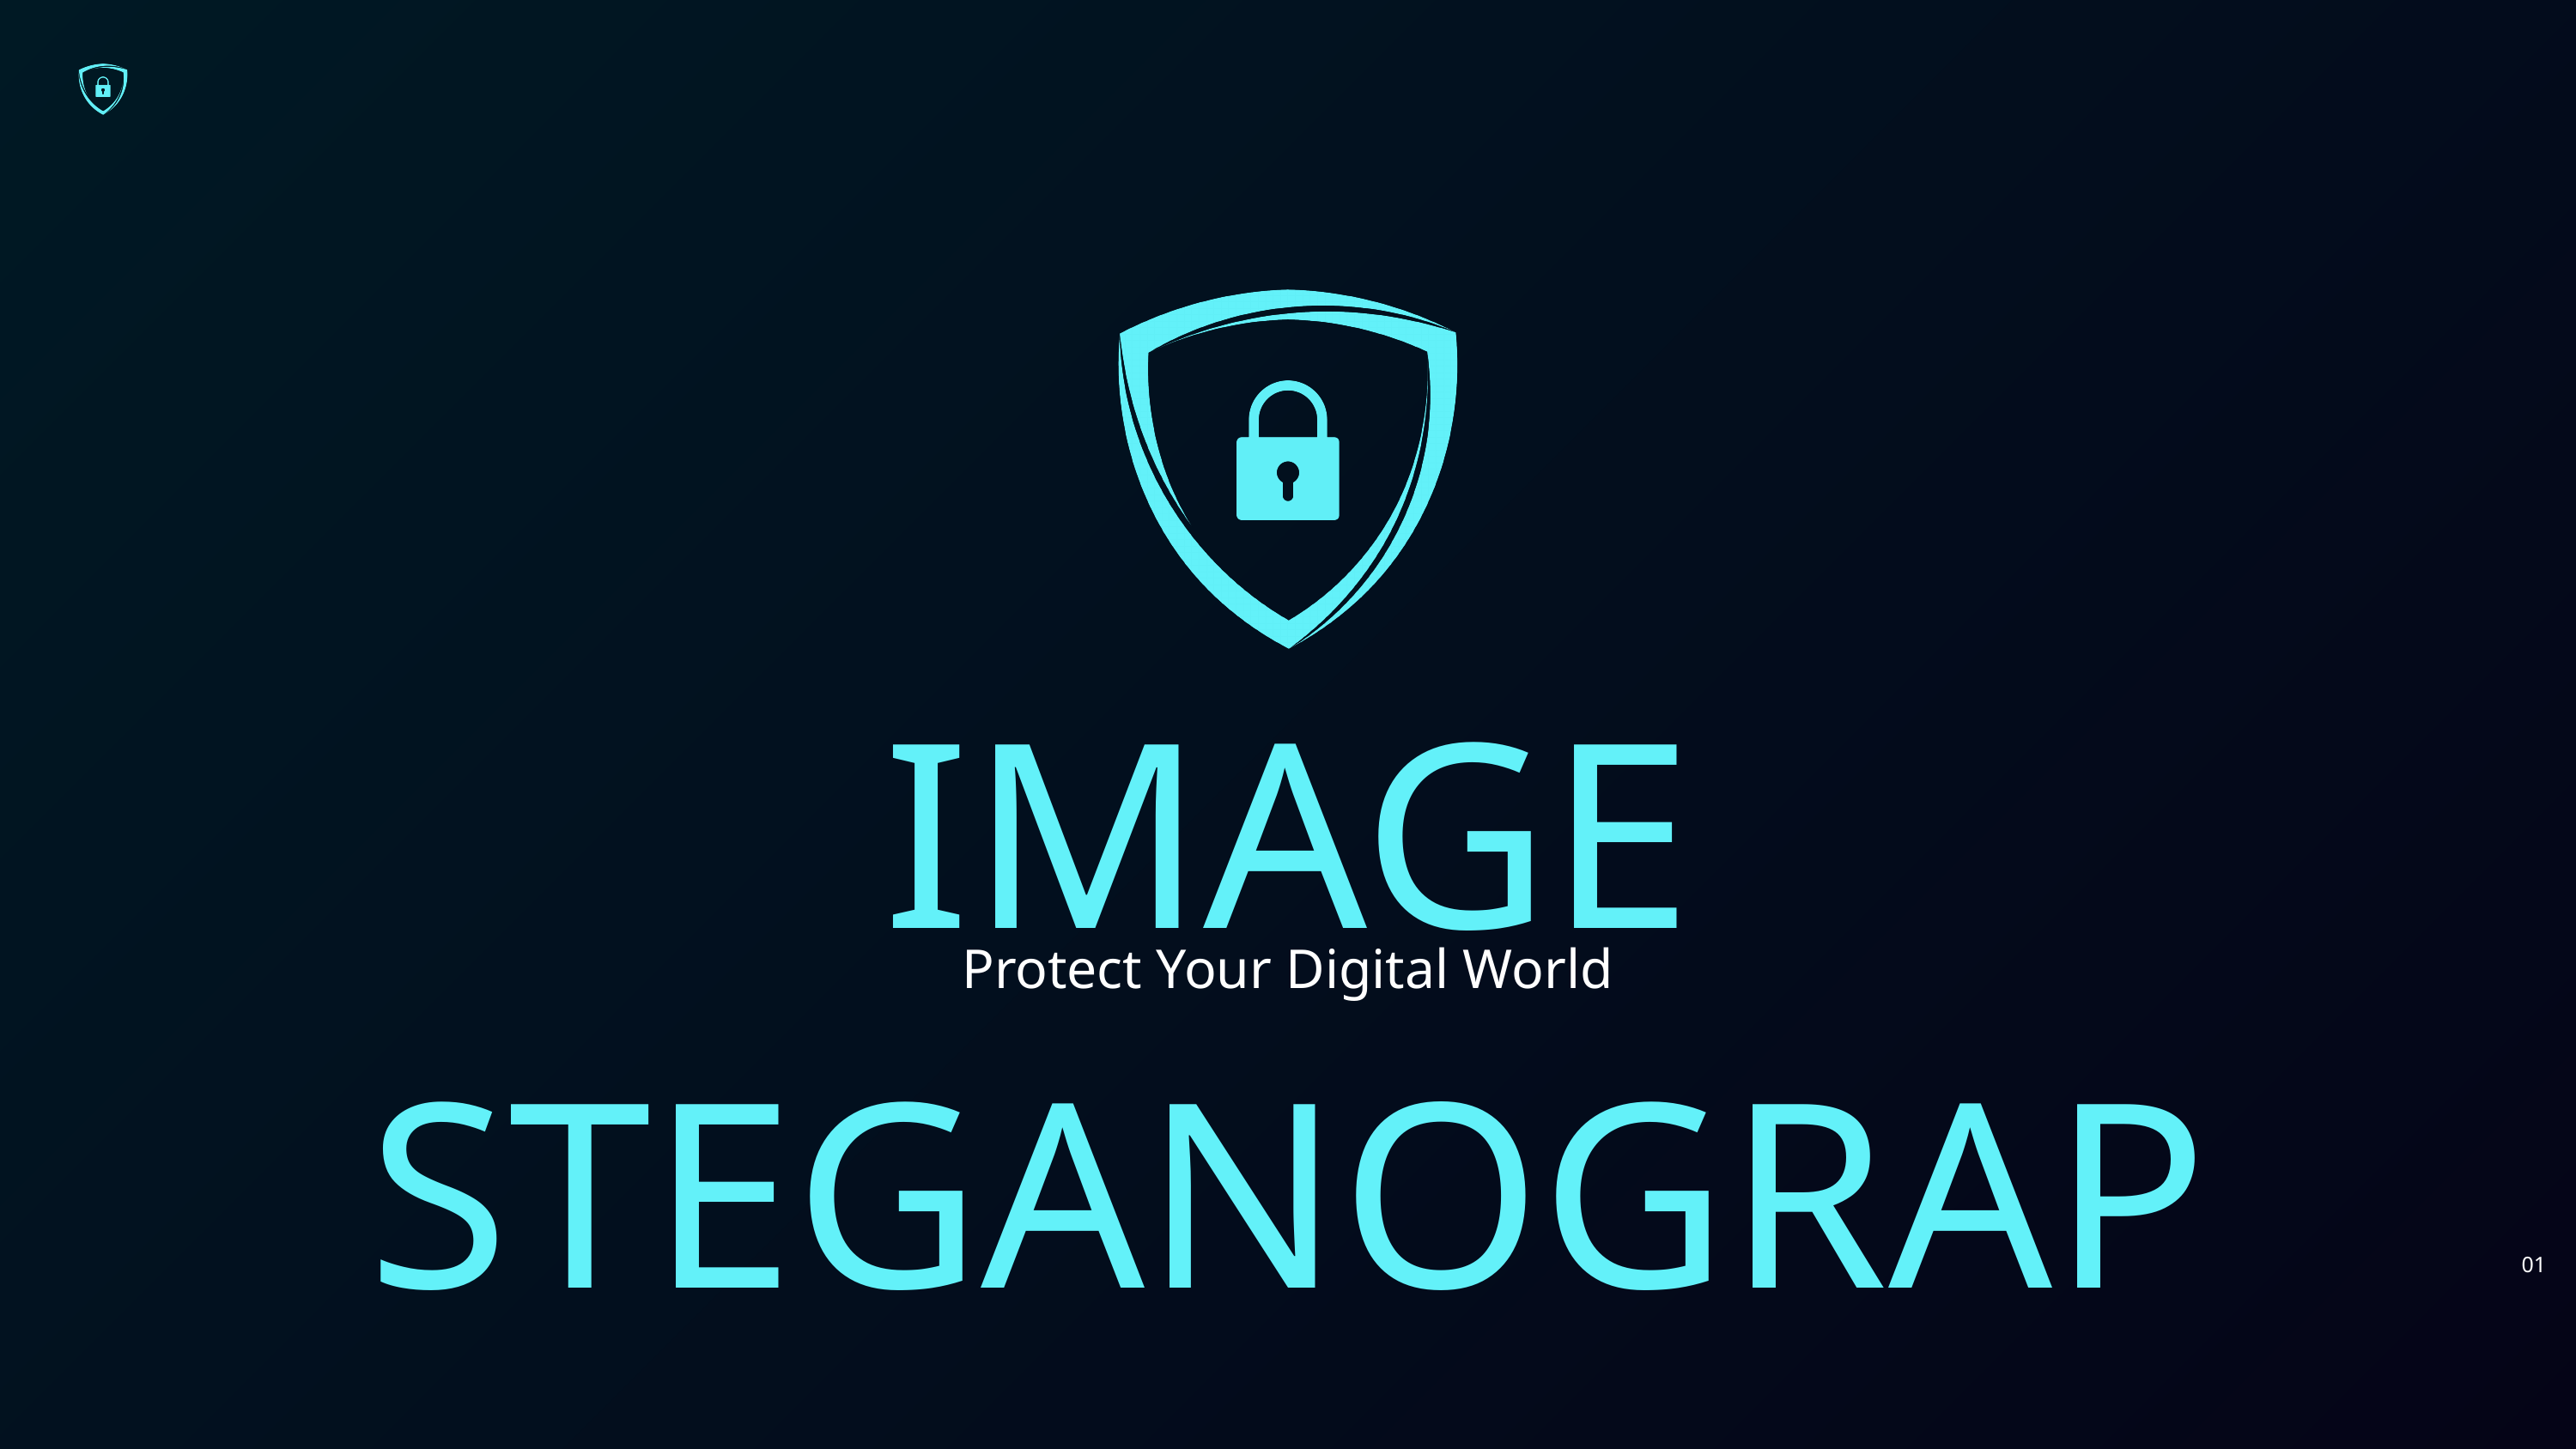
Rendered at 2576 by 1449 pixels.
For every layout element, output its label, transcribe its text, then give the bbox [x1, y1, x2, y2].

text_box 01 [2515, 1246, 2553, 1276]
text_box [1110, 289, 1466, 620]
text_box [1236, 380, 1340, 520]
text_box [77, 64, 129, 116]
text_box Protect Your Digital World [682, 924, 1894, 1000]
text_box IMAGE STEGANOGRAPHY [363, 620, 2213, 1449]
text_box [95, 76, 111, 97]
